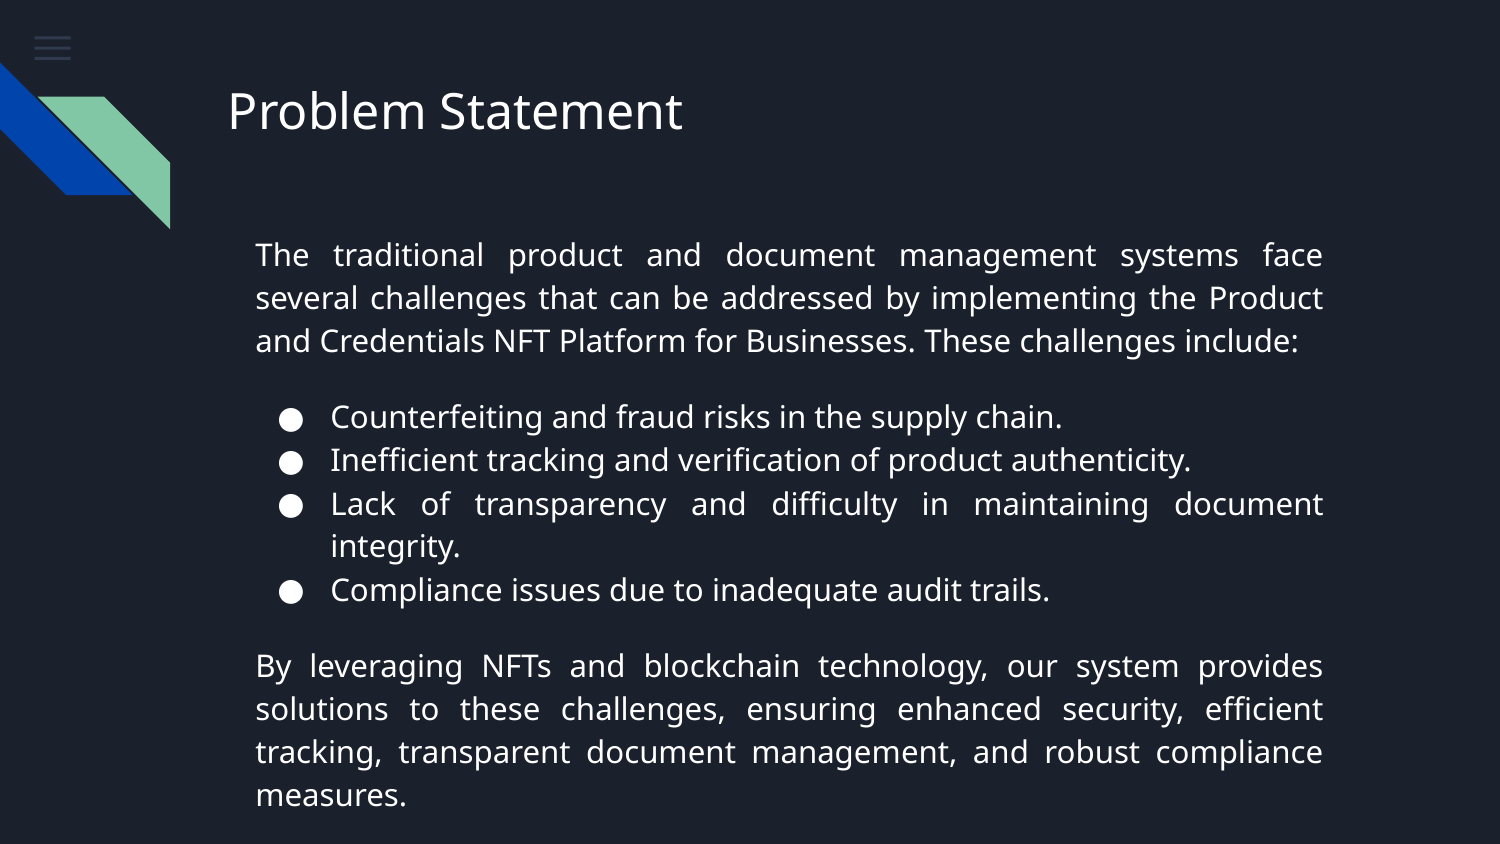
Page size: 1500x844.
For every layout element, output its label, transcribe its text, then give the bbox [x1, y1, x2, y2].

title Problem Statement [212, 64, 1368, 215]
list The traditional product and document management systems face several challenges that can be addressed by implementing the Product and Credentials NFT Platform for Businesses. These challenges include: Counterfeiting and fraud risks in the supply chain. Inefficient tracking and verification of product authenticity. Lack of transparency and difficulty in maintaining document integrity. Compliance issues due to inadequate audit trails. By leveraging NFTs and blockchain technology, our system provides solutions to these challenges, ensuring enhanced security, efficient tracking, transparent document management, and robust compliance measures. [240, 214, 1340, 690]
